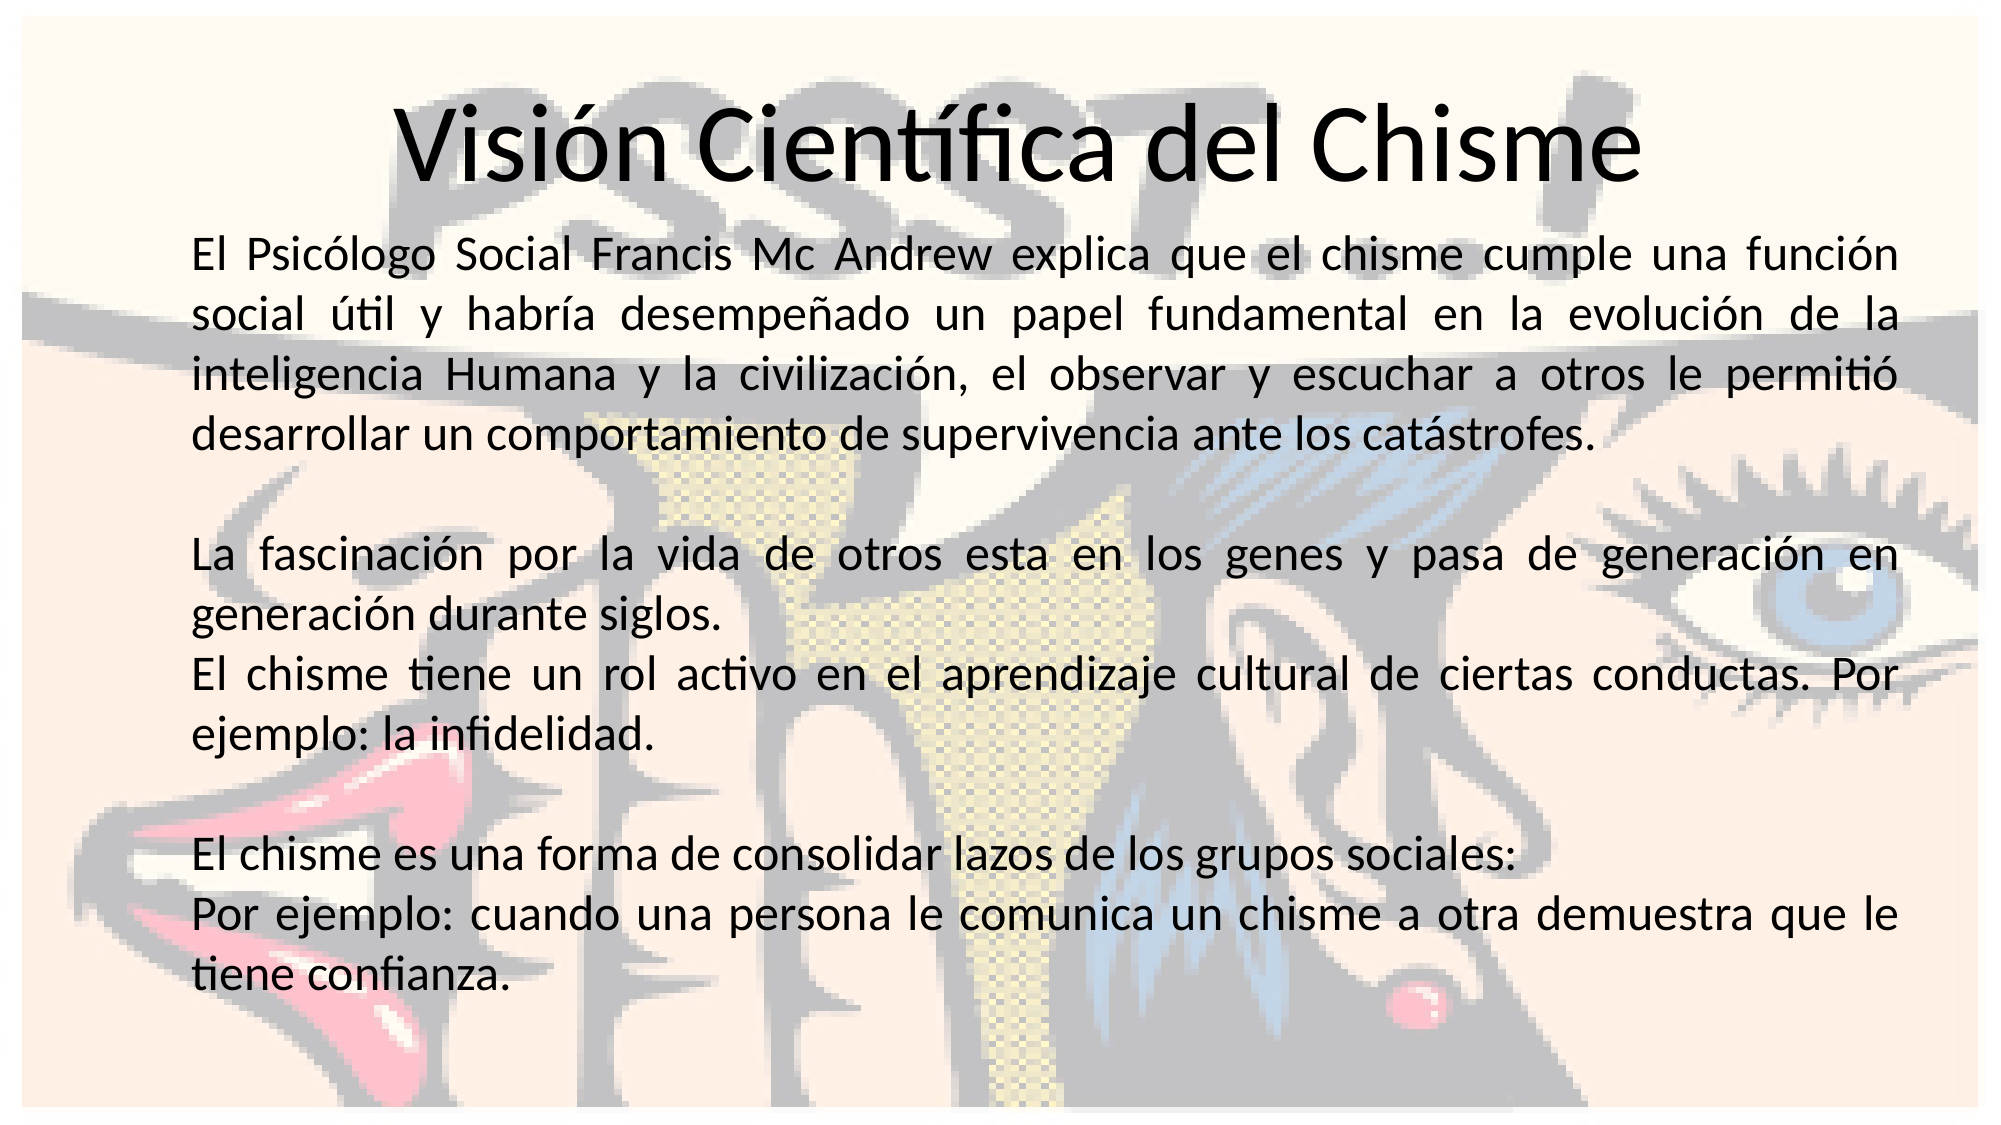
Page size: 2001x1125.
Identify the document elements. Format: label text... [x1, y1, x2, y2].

text_box Visión Científica del Chisme [378, 61, 1661, 212]
text_box El Psicólogo Social Francis Mc Andrew explica que el chisme cumple una función social útil y habría desempeñado un papel fundamental en la evolución de la inteligencia Humana y la civilización, el observar y escuchar a otros le permitió desarrollar un comportamiento de supervivencia ante los catástrofes. La fascinación por la vida de otros esta en los genes y pasa de generación en generación durante siglos. El chisme tiene un rol activo en el aprendizaje cultural de ciertas conductas. Por ejemplo: la infidelidad. El chisme es una forma de consolidar lazos de los grupos sociales: Por ejemplo: cuando una persona le comunica un chisme a otra demuestra que le tiene confianza. [177, 212, 1916, 1008]
